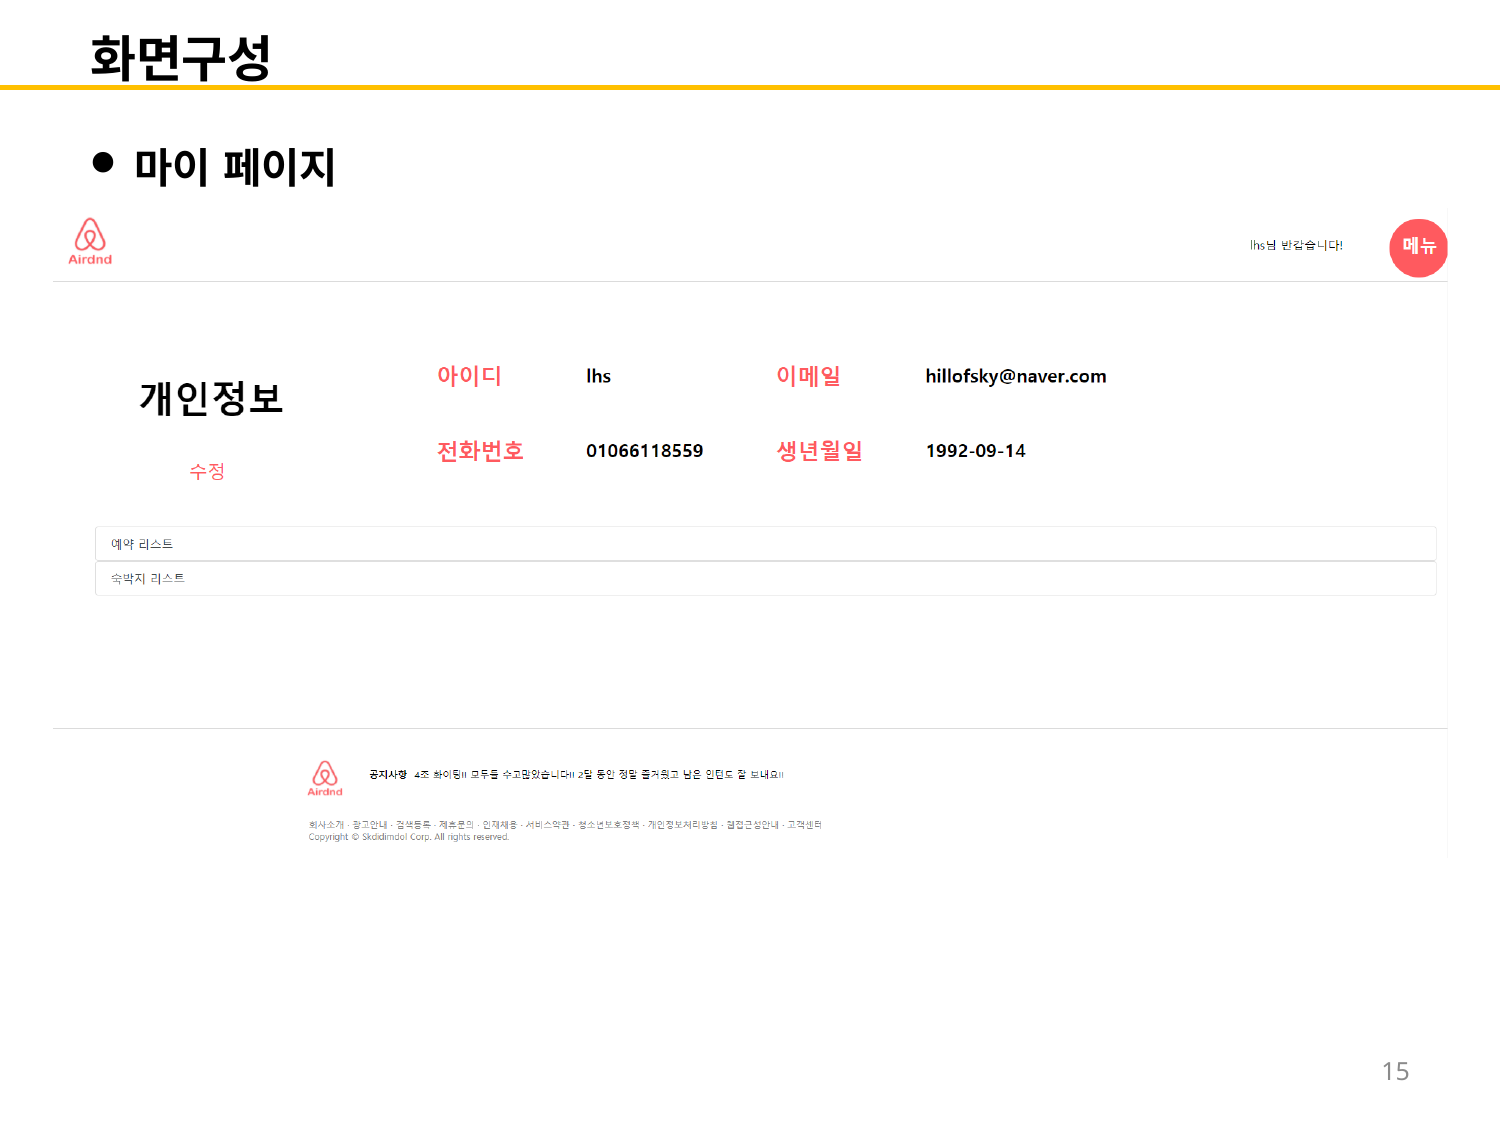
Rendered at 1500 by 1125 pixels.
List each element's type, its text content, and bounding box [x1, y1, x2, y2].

slide_number 15 [1074, 1060, 1425, 1103]
picture [52, 207, 1449, 858]
text_box 마이 페이지 [74, 134, 1500, 1060]
title 화면구성 [75, 7, 1425, 79]
